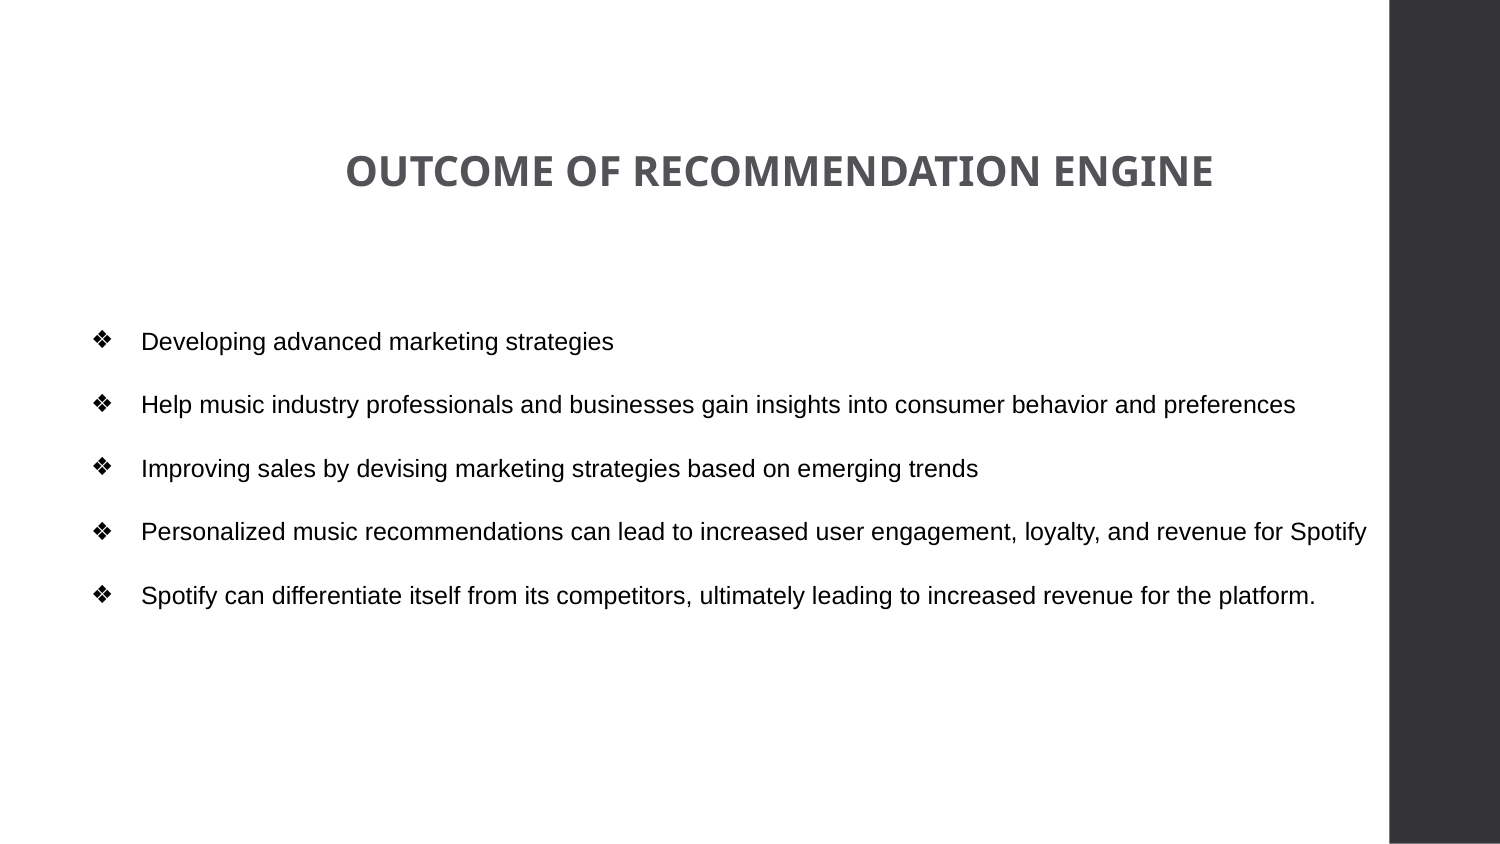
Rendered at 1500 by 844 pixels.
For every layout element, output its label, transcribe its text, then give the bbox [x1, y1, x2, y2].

text_box Developing advanced marketing strategies Help music industry professionals and businesses gain insights into consumer behavior and preferences Improving sales by devising marketing strategies based on emerging trends Personalized music recommendations can lead to increased user engagement, loyalty, and revenue for Spotify Spotify can differentiate itself from its competitors, ultimately leading to increased revenue for the platform. [51, 308, 1449, 624]
text_box Outcome of Recommendation Engine [329, 135, 1251, 230]
